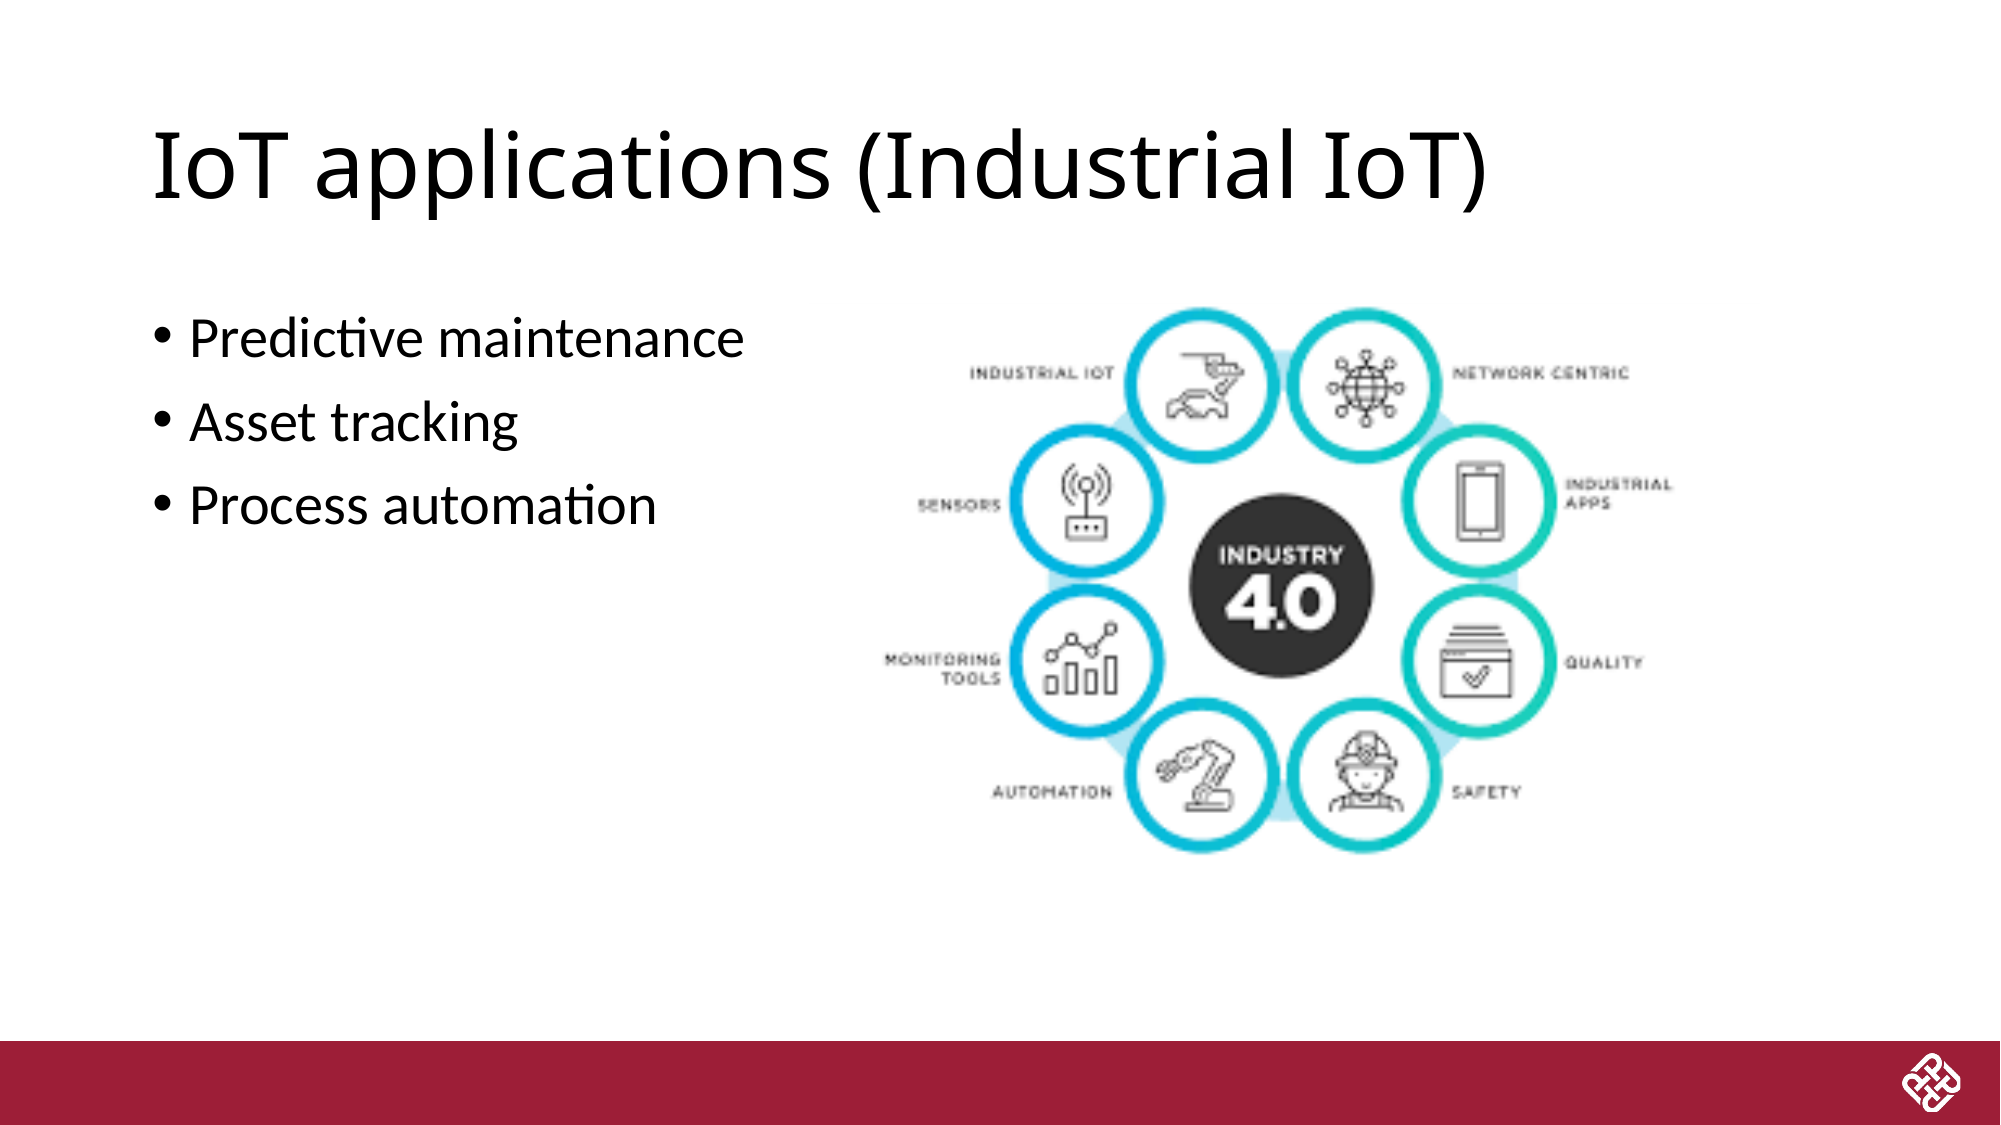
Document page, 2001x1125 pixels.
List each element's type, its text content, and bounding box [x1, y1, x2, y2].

picture [0, 1041, 2000, 1125]
list Predictive maintenance Asset tracking Process automation [137, 299, 1863, 1014]
title IoT applications (Industrial IoT) [137, 59, 1863, 278]
picture [809, 302, 1760, 866]
